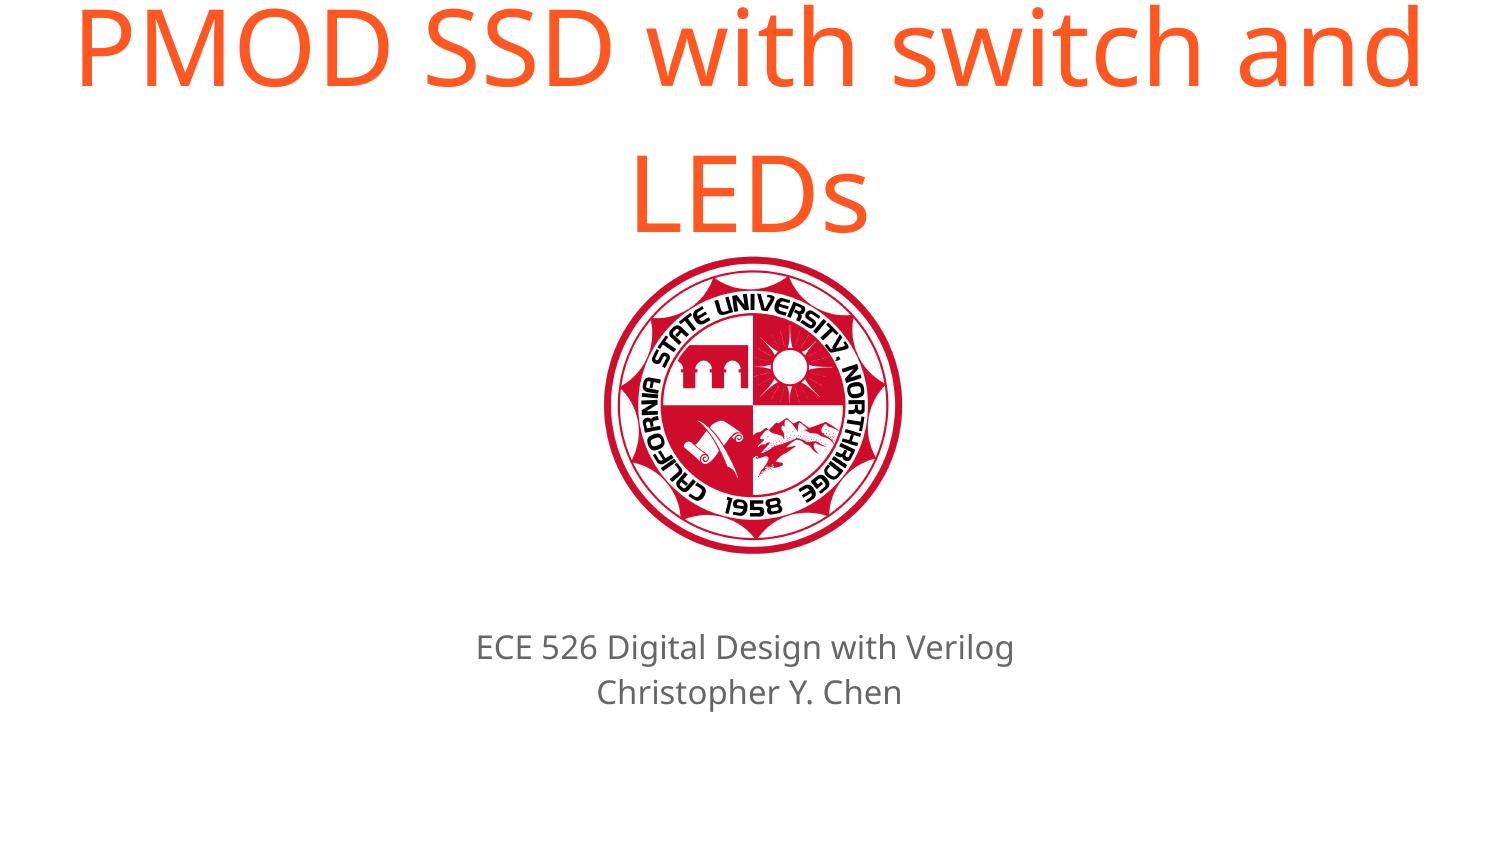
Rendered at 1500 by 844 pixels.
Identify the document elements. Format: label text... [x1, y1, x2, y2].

picture [587, 244, 913, 567]
title PMOD SSD with switch and LEDs [51, 0, 1449, 279]
subtitle ECE 526 Digital Design with Verilog Christopher Y. Chen [51, 609, 1449, 730]
